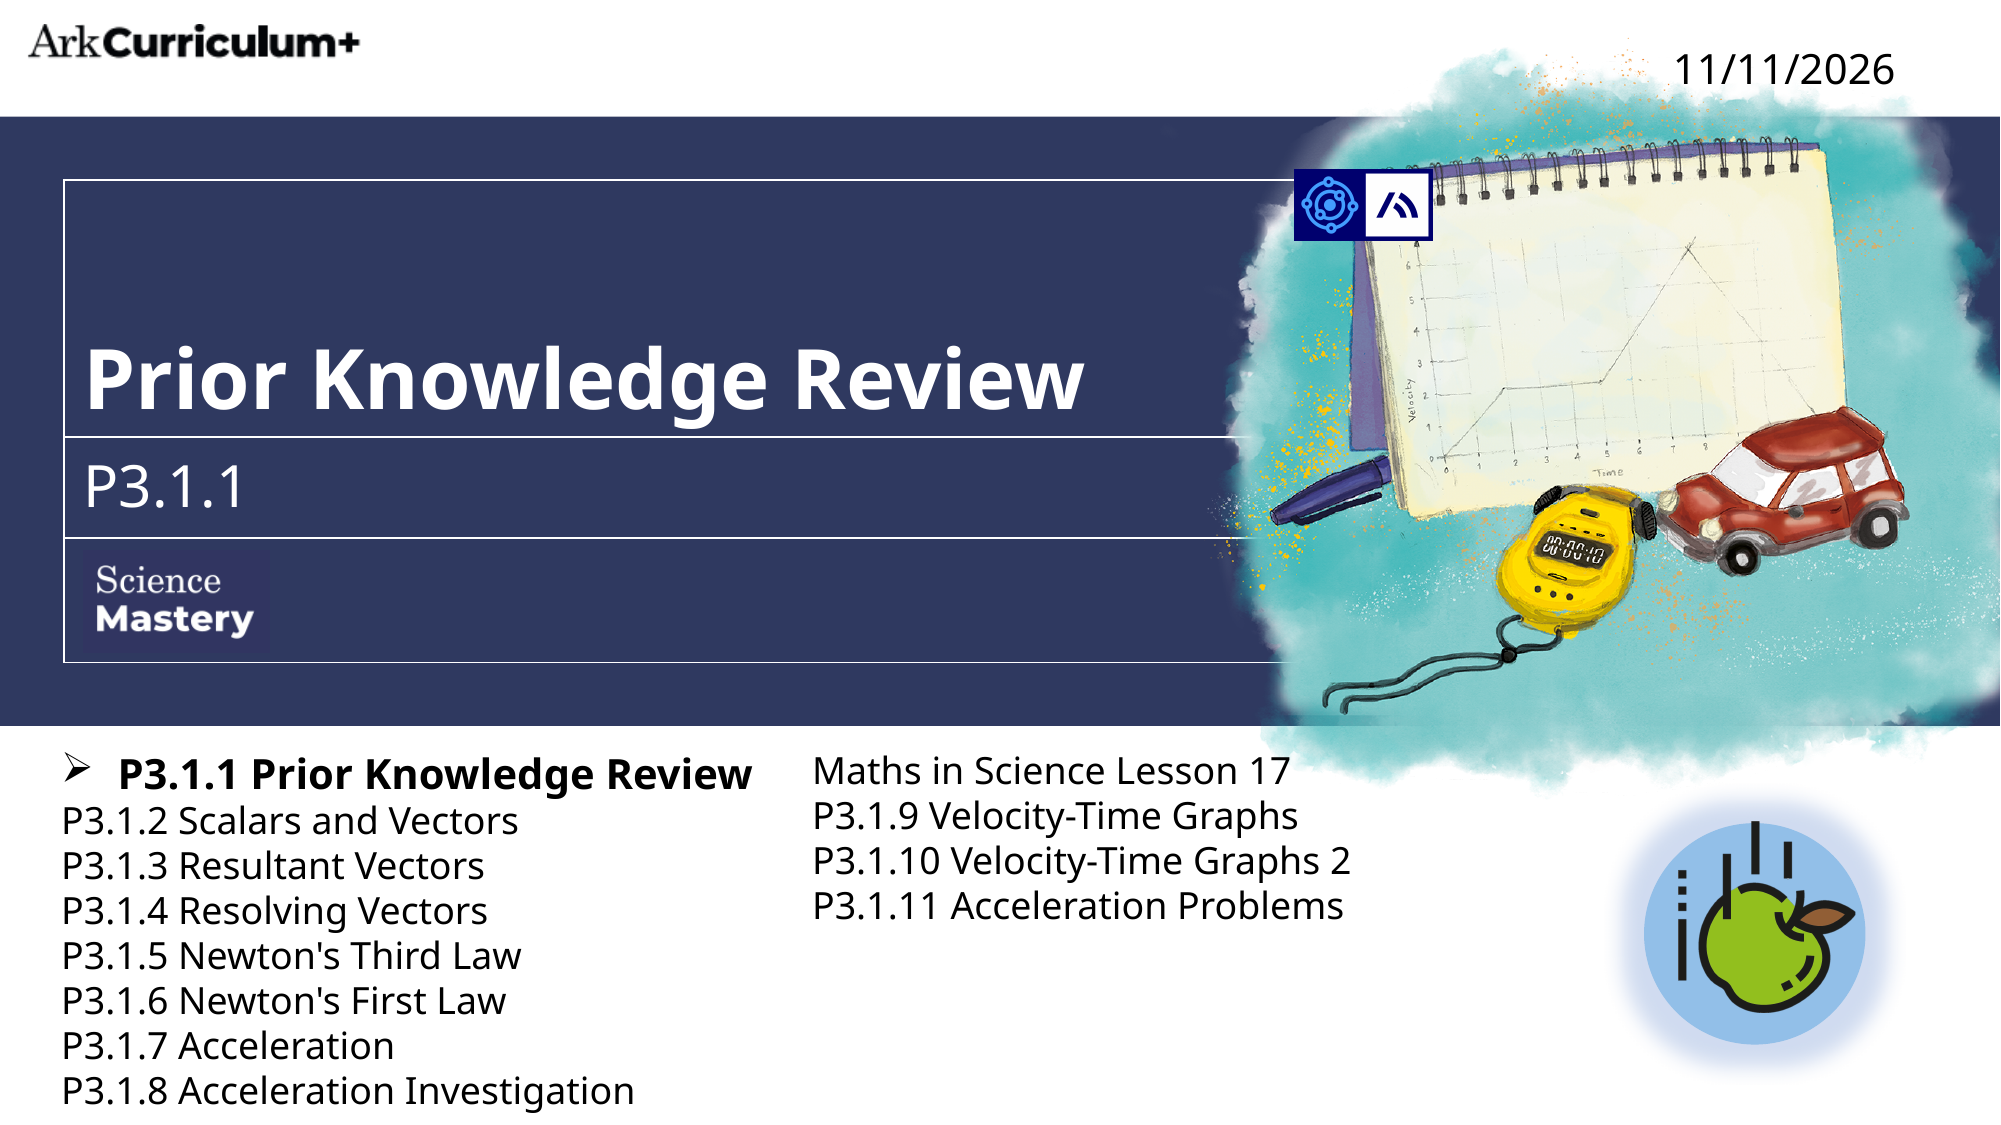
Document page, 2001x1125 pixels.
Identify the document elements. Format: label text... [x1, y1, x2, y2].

picture [83, 550, 270, 653]
title P3.1.1 [83, 444, 1154, 527]
picture [1154, 0, 2000, 1013]
list Prior Knowledge Review [83, 344, 1146, 428]
text_box P3.1.1 Prior Knowledge Review P3.1.2 Scalars and Vectors P3.1.3 Resultant Vectors P3.1.4 Resolving Vectors P3.1.5 Newton's Third Law P3.1.6 Newton's First Law P3.1.7 Acceleration P3.1.8 Acceleration Investigation [46, 740, 886, 1125]
text_box Maths in Science Lesson 17 P3.1.9 Velocity-Time Graphs P3.1.10 Velocity-Time Graphs 2 P3.1.11 Acceleration Problems [797, 739, 1678, 935]
